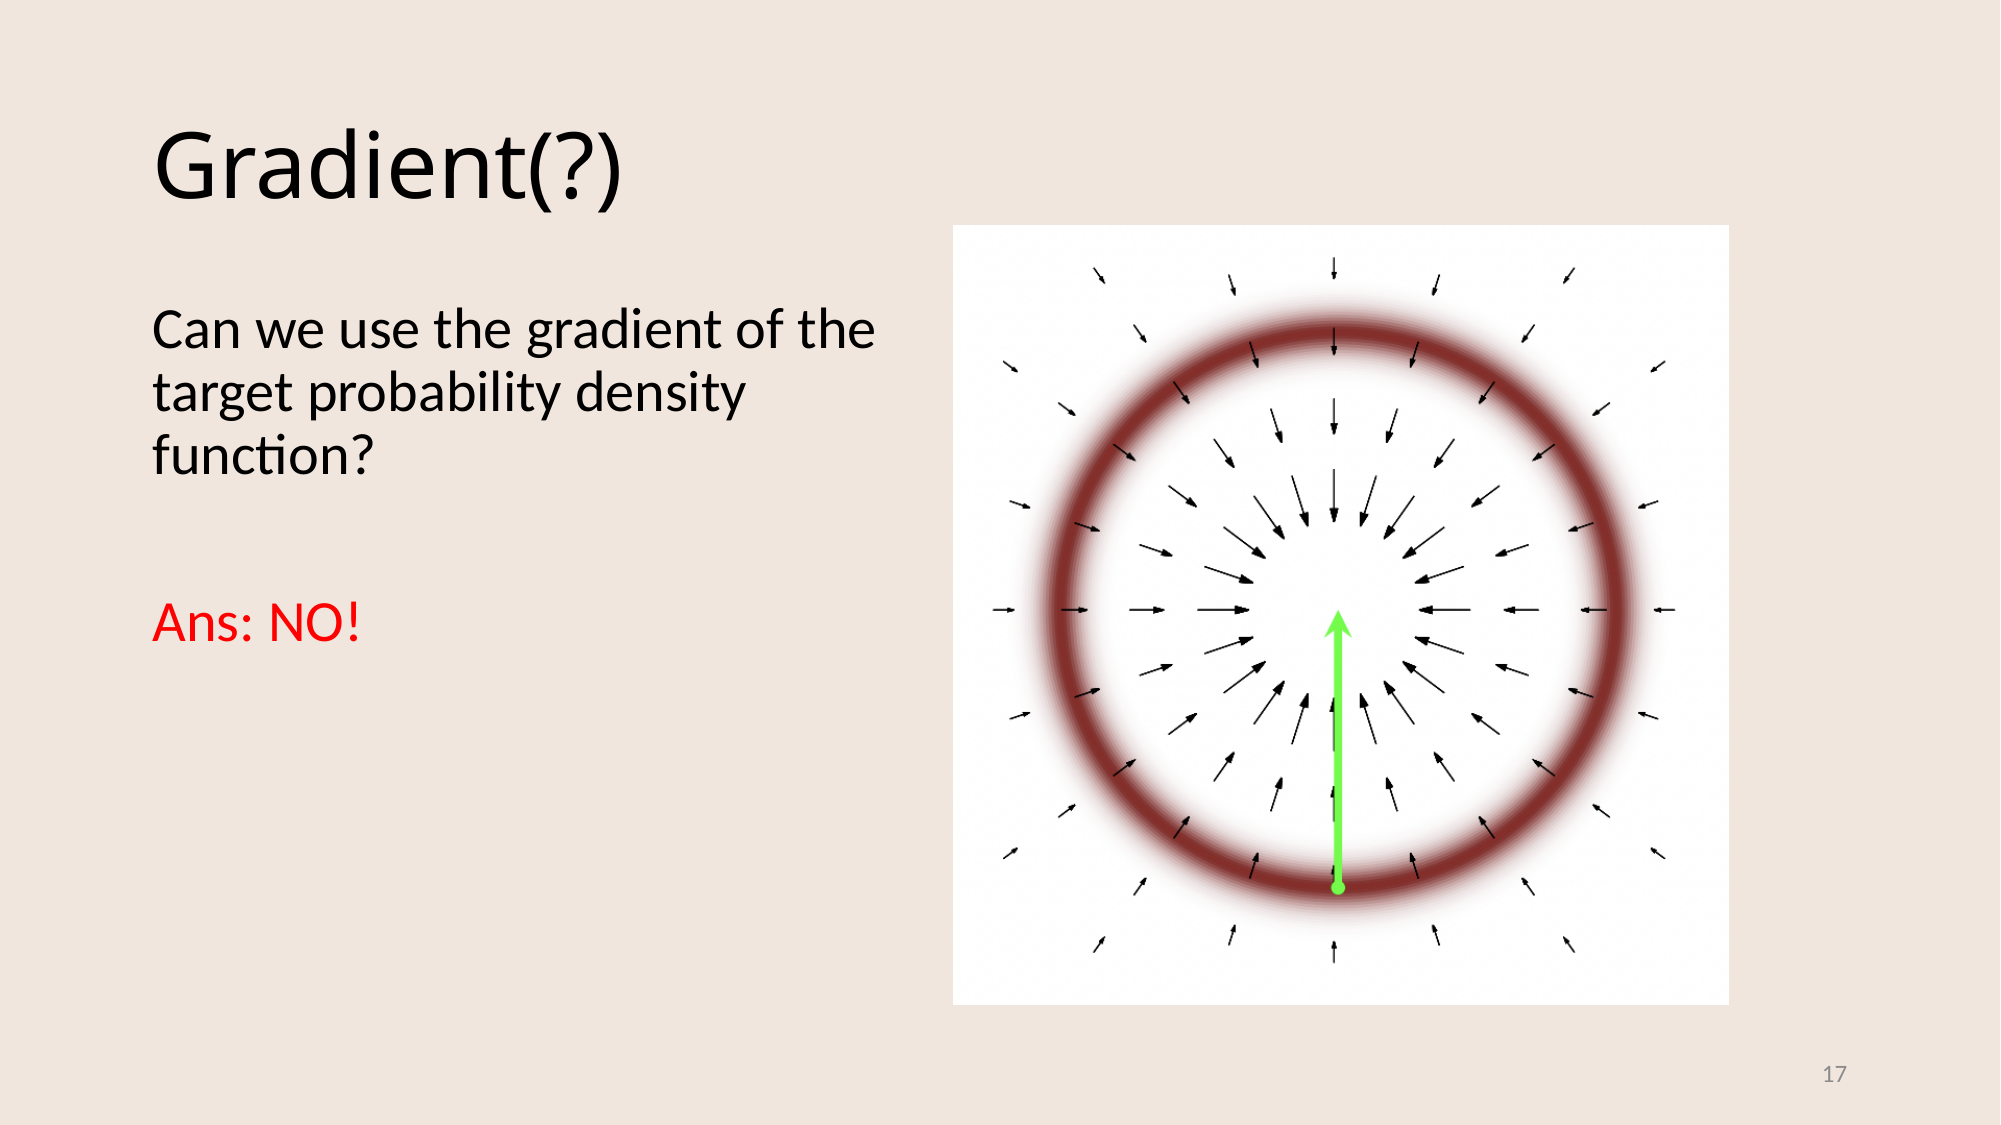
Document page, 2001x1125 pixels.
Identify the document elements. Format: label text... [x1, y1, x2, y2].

slide_number 17 [1412, 1042, 1863, 1103]
title Gradient(?) [137, 59, 1863, 278]
list Can we use the gradient of the target probability density function? Ans: NO! [137, 290, 911, 1005]
picture [953, 225, 1729, 1005]
